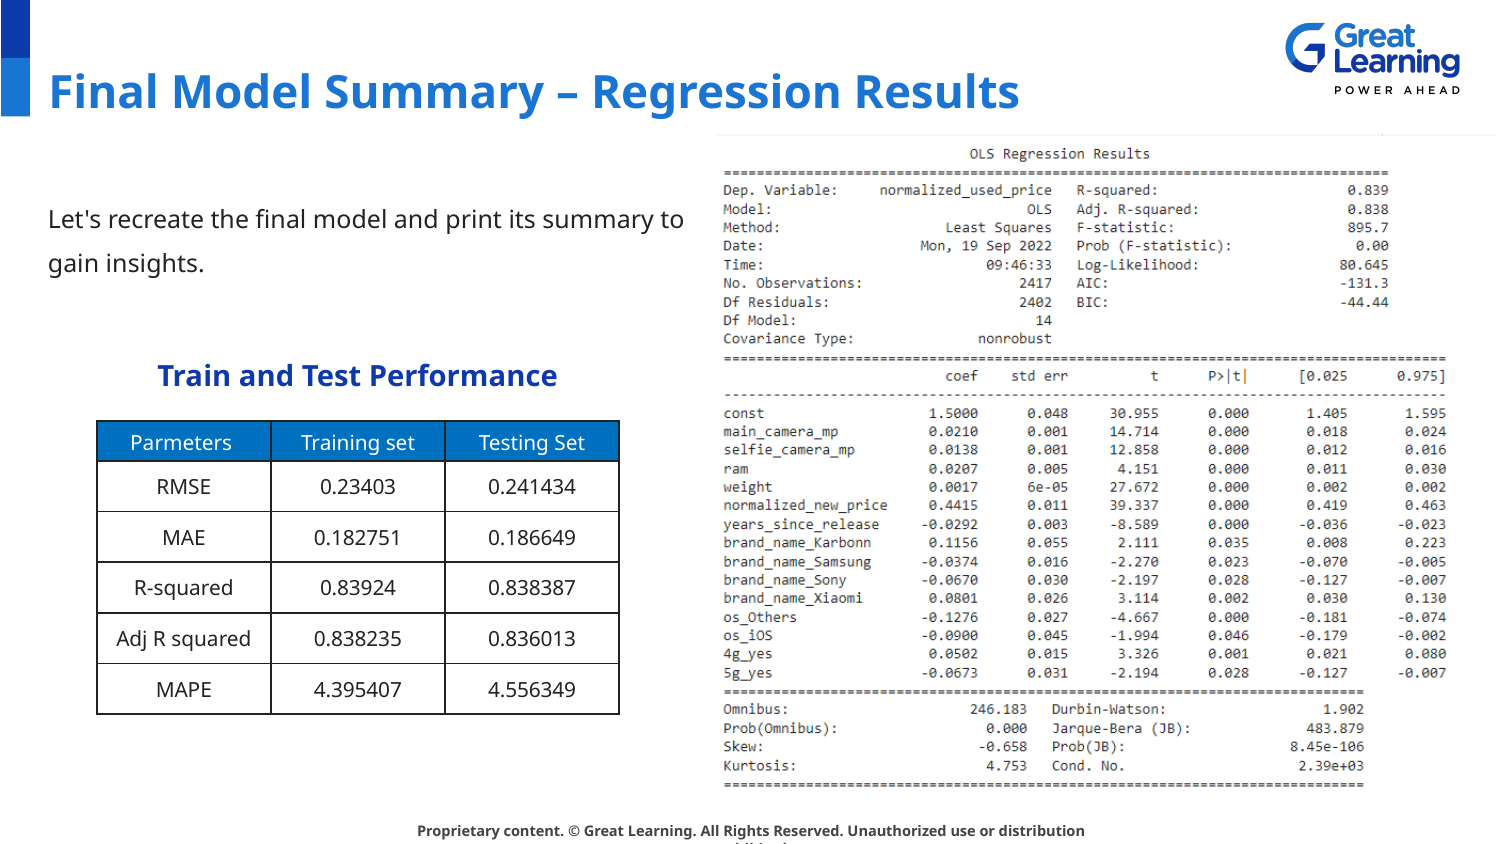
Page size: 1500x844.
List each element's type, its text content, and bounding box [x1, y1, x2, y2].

table_cell 4.395407 [272, 664, 444, 713]
table_cell MAPE [98, 664, 270, 713]
table_cell 0.838235 [272, 614, 444, 663]
picture [1258, 11, 1487, 106]
table_cell 0.83924 [272, 563, 444, 612]
table_cell R-squared [98, 563, 270, 612]
table_cell 0.241434 [446, 462, 618, 511]
picture [716, 134, 1498, 810]
text_box Let's recreate the final model and print its summary to gain insights. [33, 180, 711, 286]
text_box Train and Test Performance [102, 349, 614, 400]
title Final Model Summary – Regression Results [33, 47, 1431, 142]
table_cell 0.186649 [446, 512, 618, 561]
table_cell 0.838387 [446, 563, 618, 612]
table_cell MAE [98, 512, 270, 561]
table_cell 0.23403 [272, 462, 444, 511]
table_cell Adj R squared [98, 614, 270, 663]
table_header Training set [272, 422, 444, 460]
table_cell 0.182751 [272, 512, 444, 561]
table_header Testing Set [446, 422, 618, 460]
table_header Parmeters [98, 422, 270, 460]
table_cell RMSE [98, 462, 270, 511]
table_cell 4.556349 [446, 664, 618, 713]
table_cell 0.836013 [446, 614, 618, 663]
